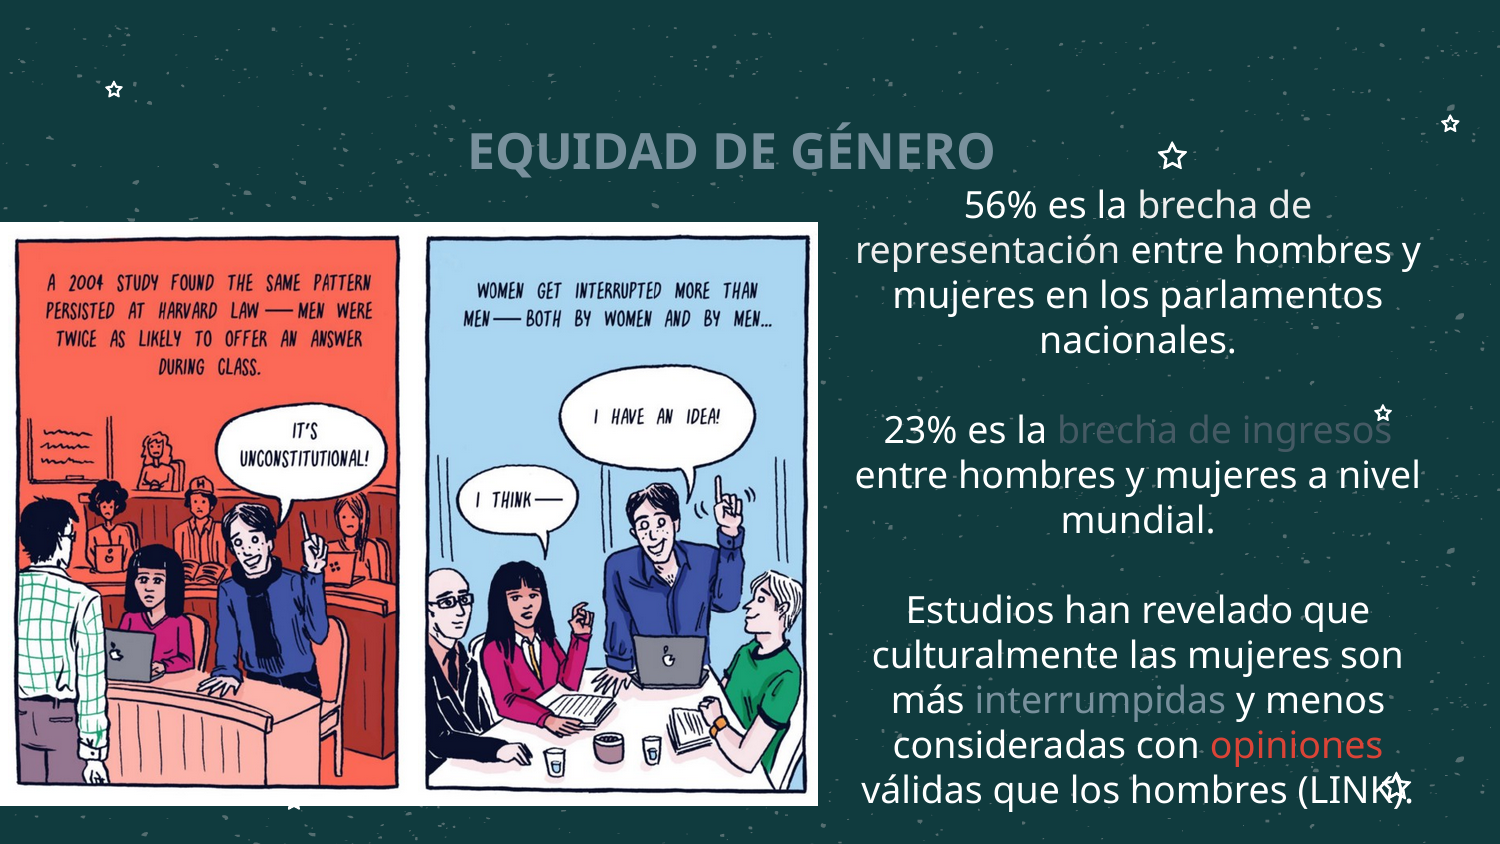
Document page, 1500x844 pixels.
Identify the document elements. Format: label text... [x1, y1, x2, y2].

text_box 56% es la brecha de representación entre hombres y mujeres en los parlamentos nacionales. 23% es la brecha de ingresos entre hombres y mujeres a nivel mundial. Estudios han revelado que culturalmente las mujeres son más interrumpidas y menos consideradas con opiniones válidas que los hombres (LINK). [825, 235, 1451, 757]
picture [0, 0, 1500, 844]
title EQUIDAD DE GÉNERO [156, 42, 1307, 258]
